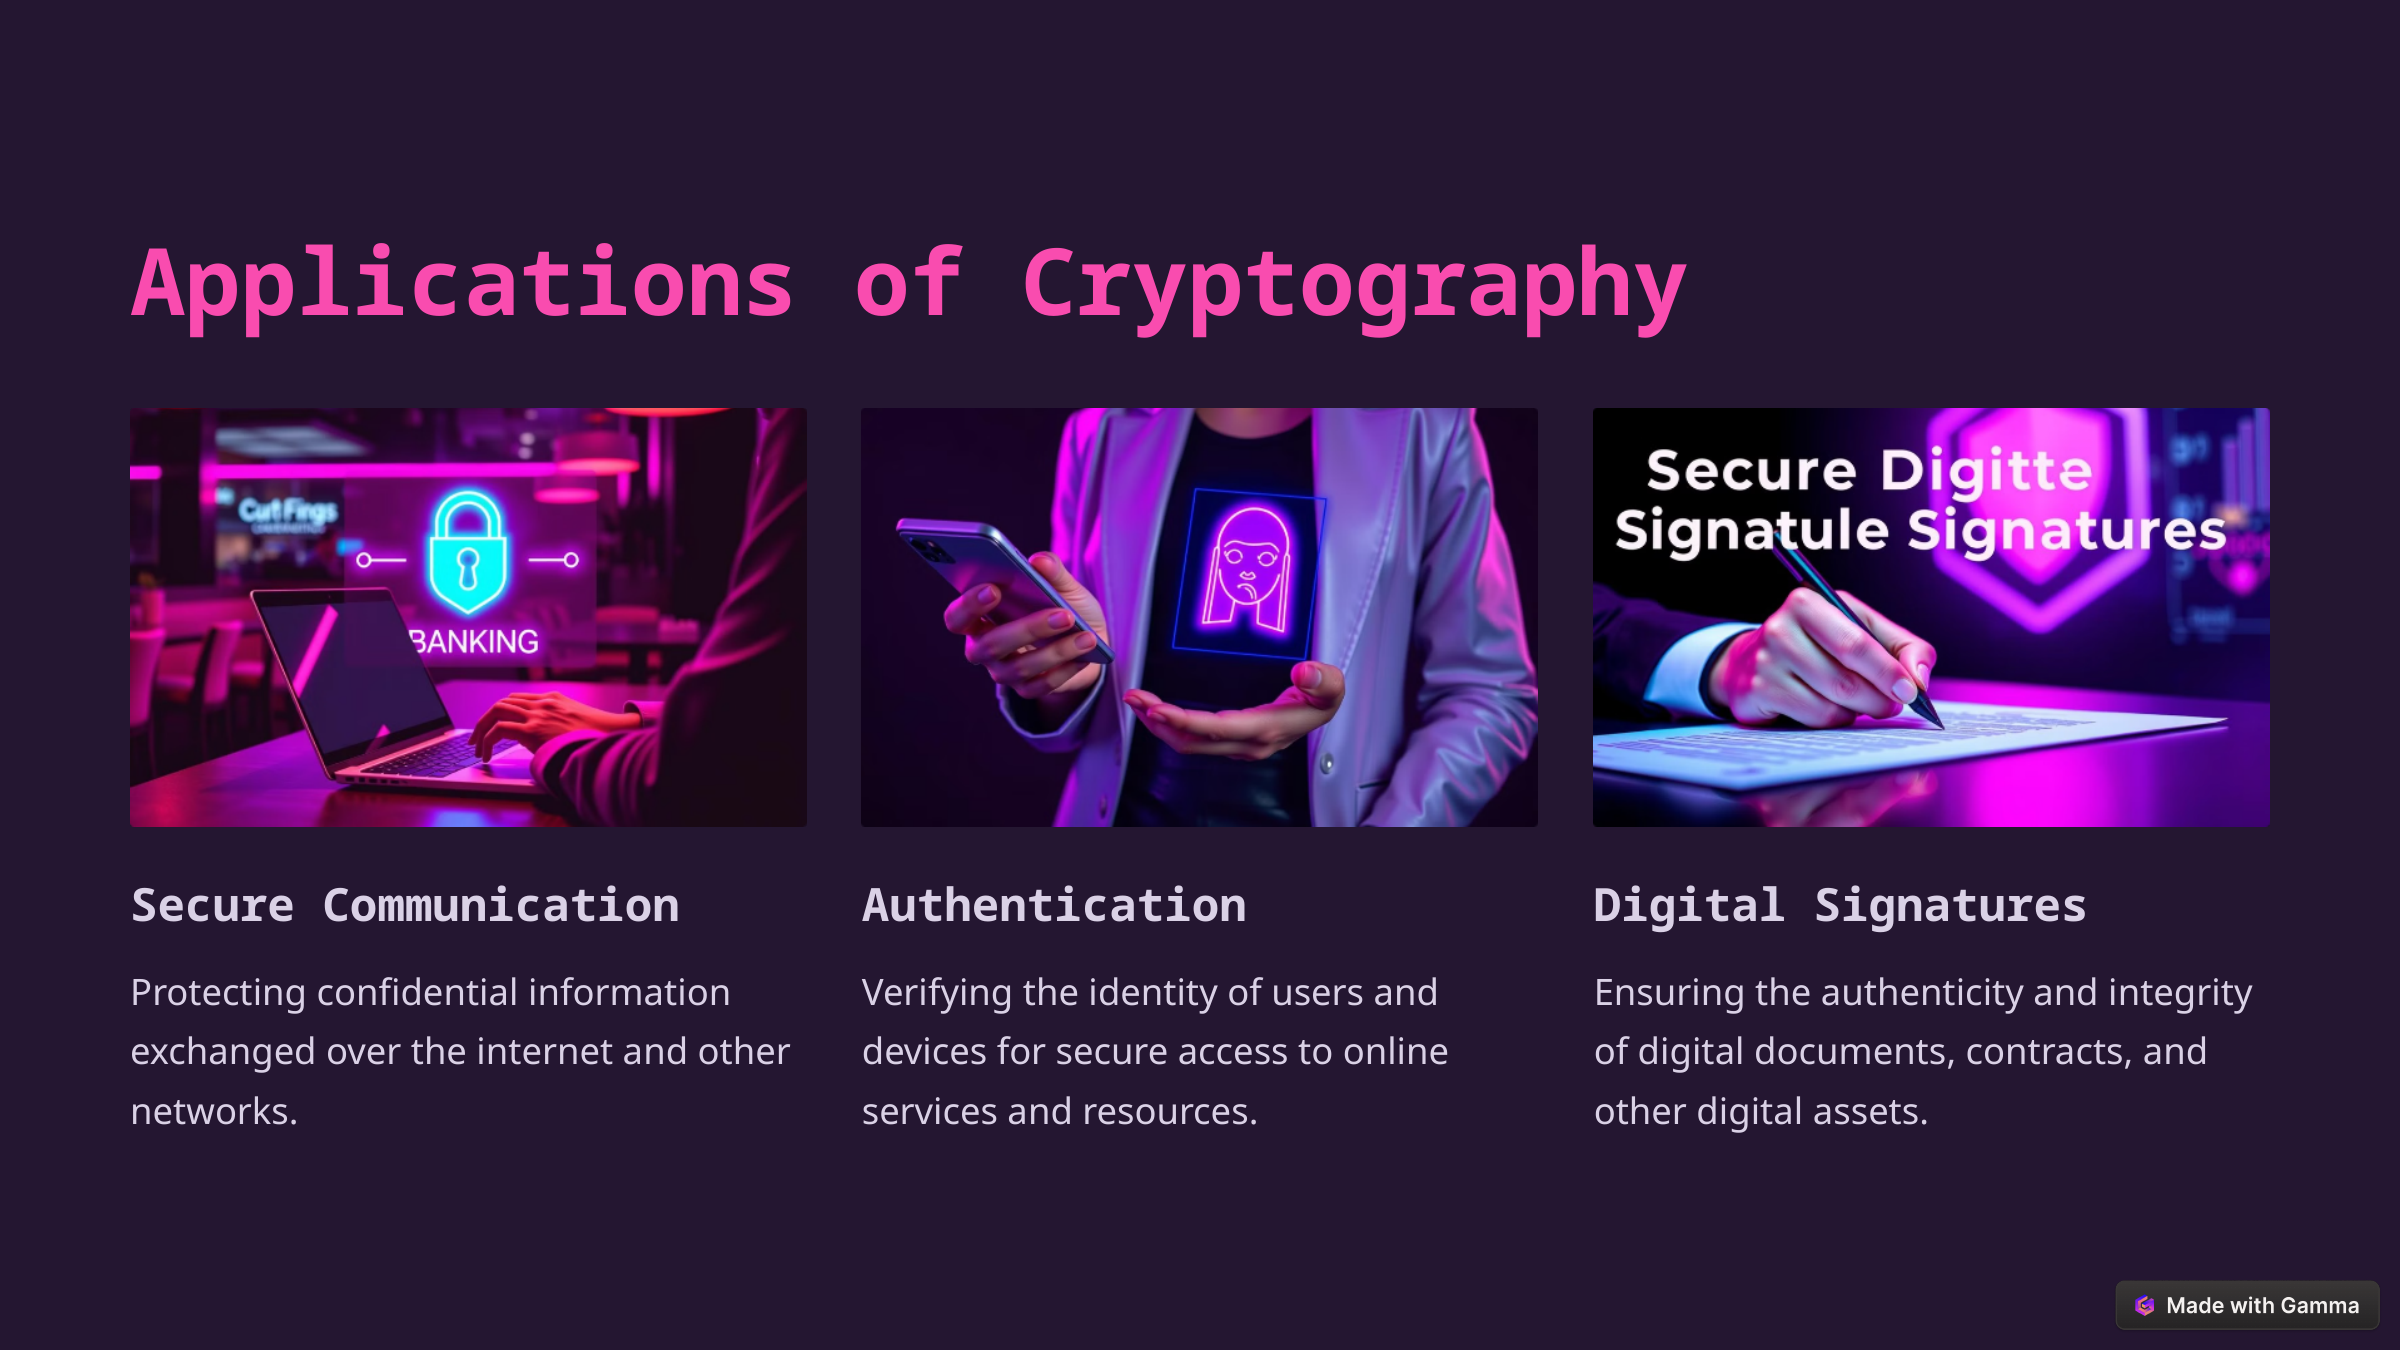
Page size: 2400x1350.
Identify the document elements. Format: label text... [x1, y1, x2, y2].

text_box Digital Signatures [1593, 872, 2059, 931]
text_box Verifying the identity of users and devices for secure access to online services and resources. [861, 953, 1538, 1132]
picture [2106, 1271, 2389, 1339]
picture [1593, 408, 2270, 827]
text_box Secure Communication [130, 872, 596, 931]
text_box Applications of Cryptography [130, 217, 1433, 335]
picture [130, 408, 807, 827]
picture [861, 408, 1538, 827]
text_box Protecting confidential information exchanged over the internet and other networks. [130, 953, 807, 1132]
text_box Ensuring the authenticity and integrity of digital documents, contracts, and other digital assets. [1593, 953, 2270, 1132]
text_box Authentication [861, 872, 1327, 931]
